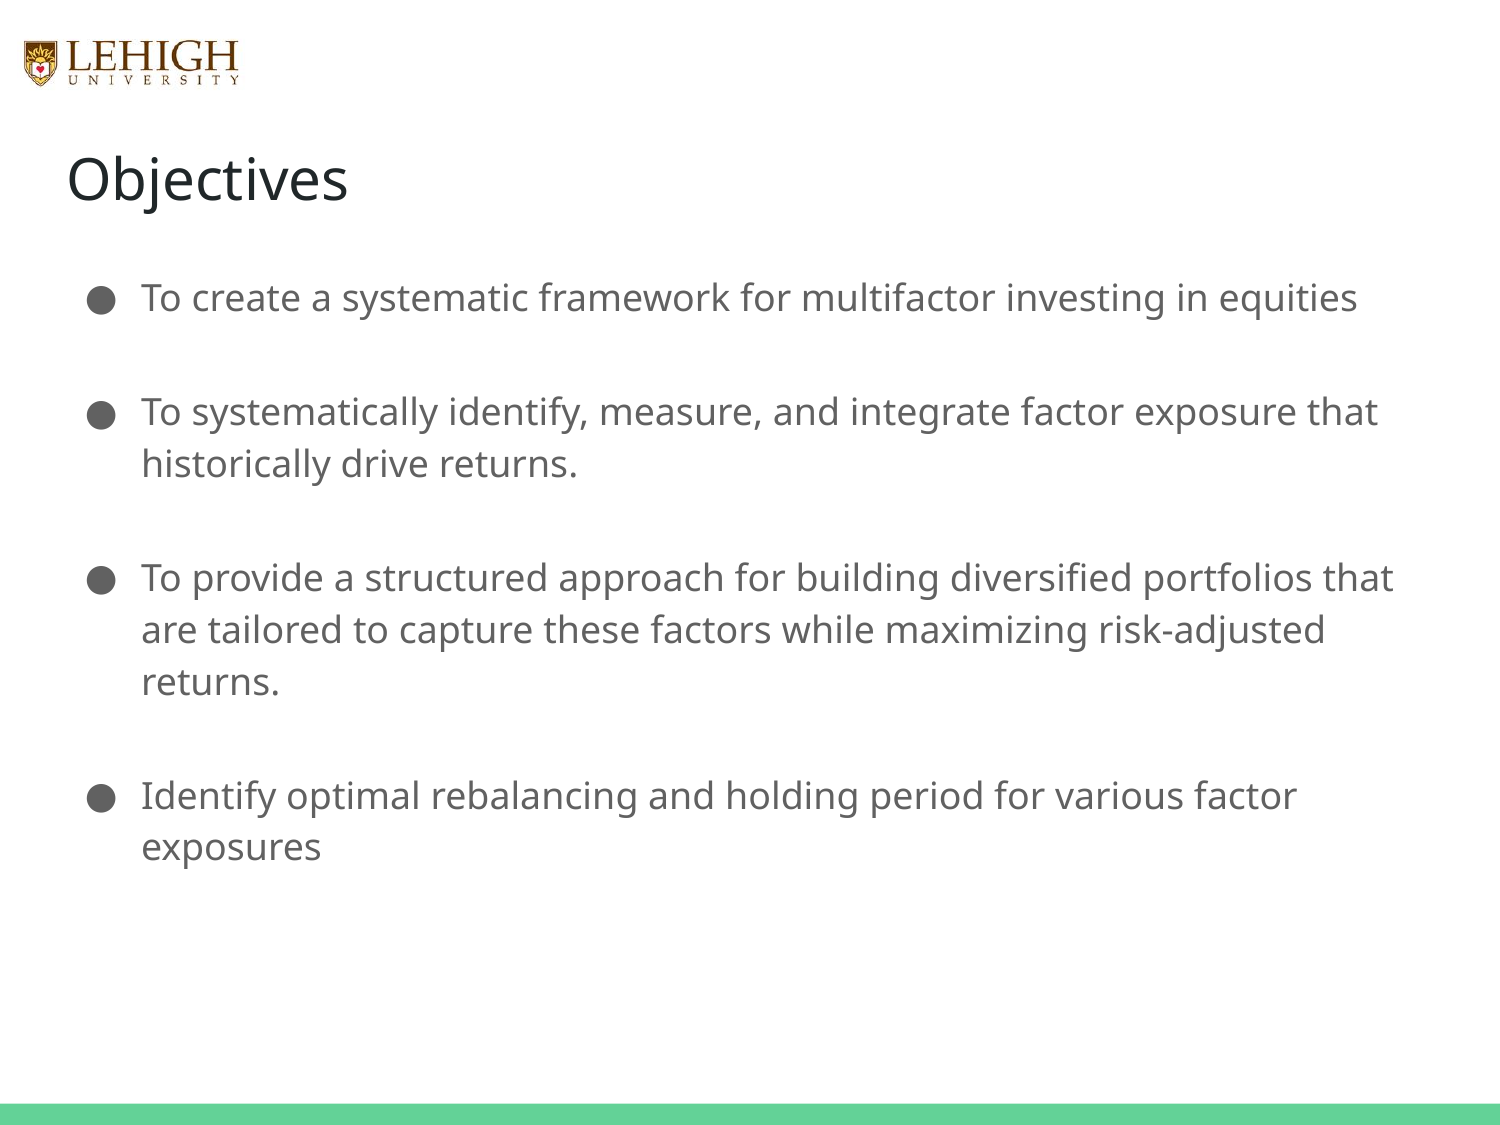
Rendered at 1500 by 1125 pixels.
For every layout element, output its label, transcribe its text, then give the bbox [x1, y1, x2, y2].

title Objectives [51, 126, 1449, 252]
picture [17, 26, 255, 98]
list To create a systematic framework for multifactor investing in equities To systematically identify, measure, and integrate factor exposure that historically drive returns. To provide a structured approach for building diversified portfolios that are tailored to capture these factors while maximizing risk-adjusted returns. Identify optimal rebalancing and holding period for various factor exposures [51, 252, 1449, 1000]
